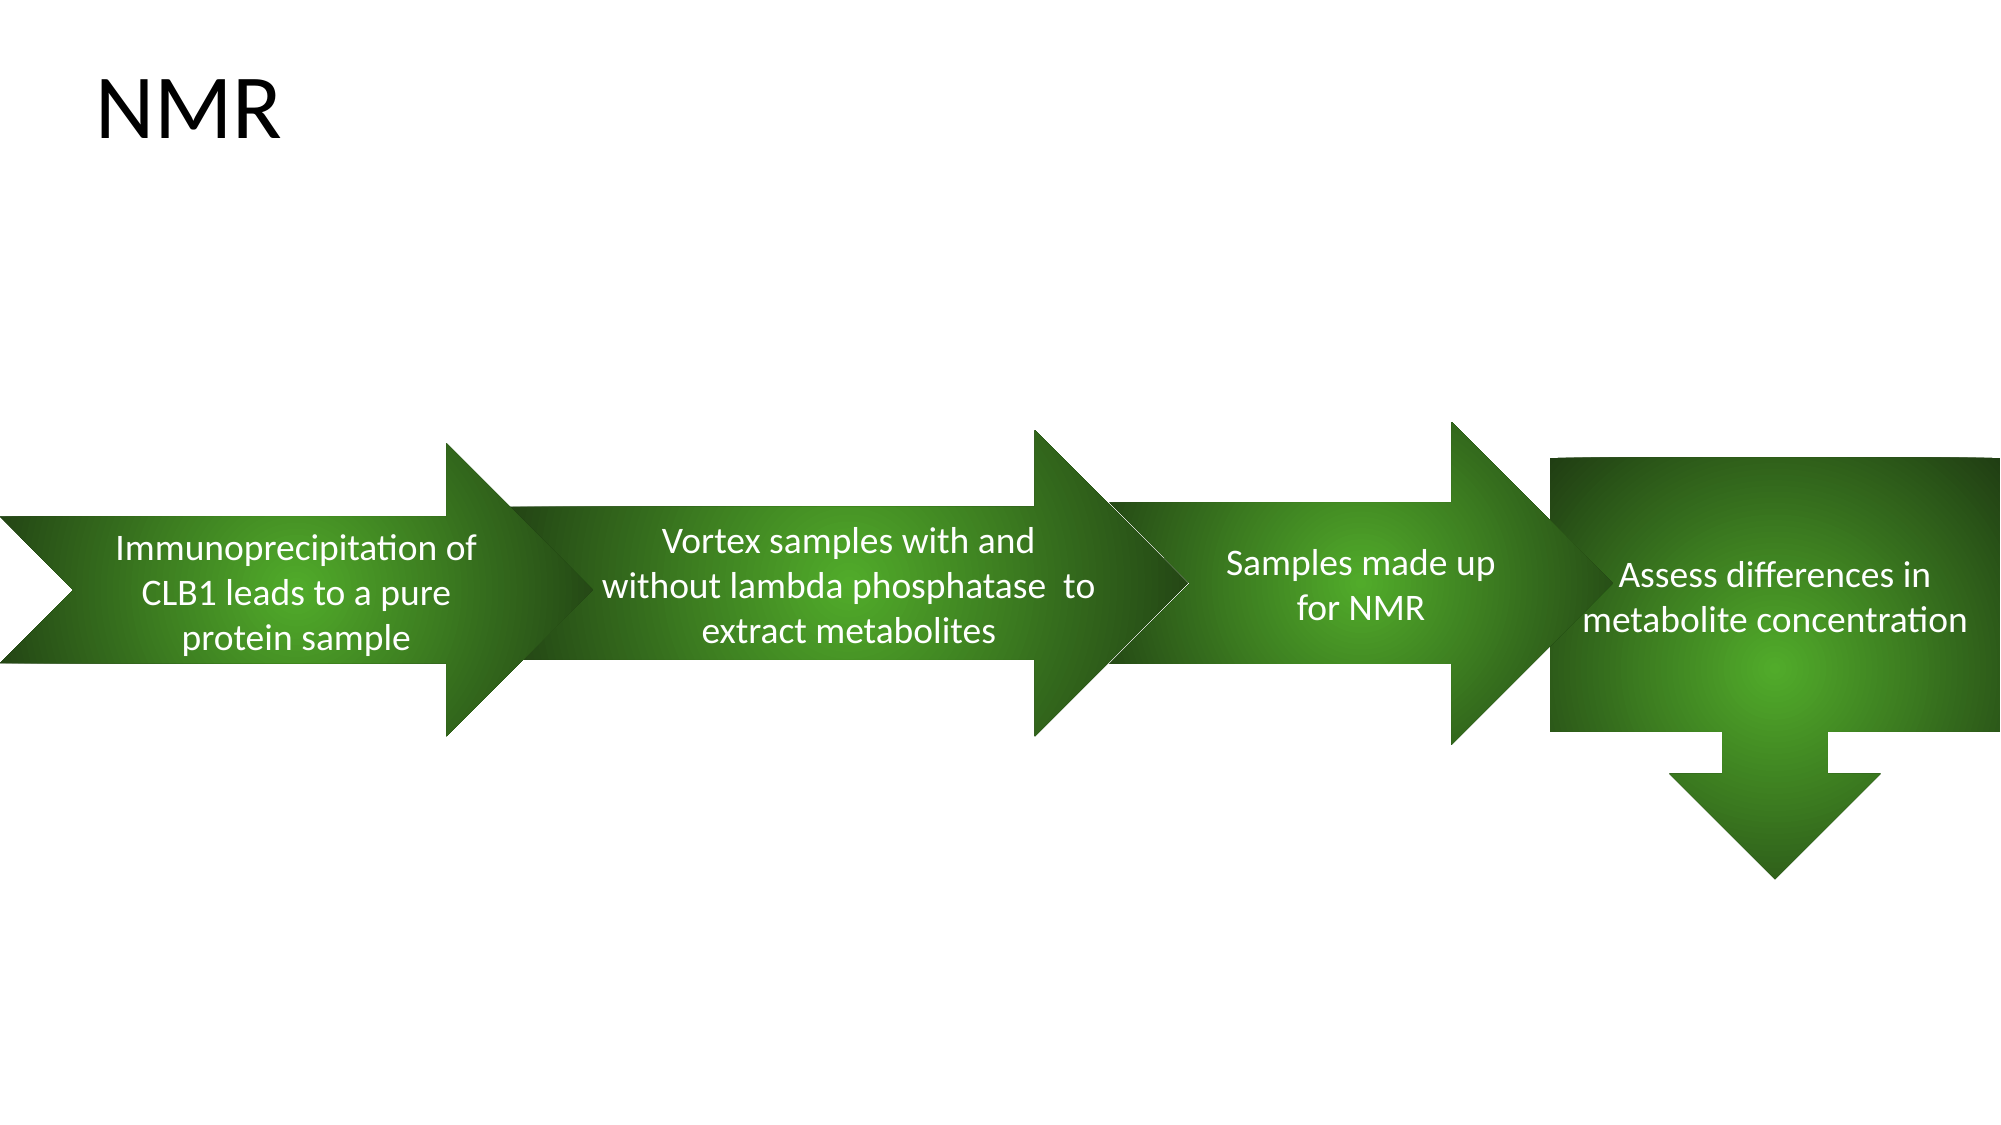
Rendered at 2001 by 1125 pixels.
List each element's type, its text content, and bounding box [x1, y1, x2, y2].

text_box Vortex samples with and without lambda phosphatase to extract metabolites [511, 430, 1188, 737]
title NMR [80, 0, 2000, 218]
text_box Immunoprecipitation of CLB1 leads to a pure protein sample [0, 443, 593, 737]
text_box Samples made up for NMR [1109, 422, 1613, 745]
text_box Assess differences in metabolite concentration [1550, 457, 2000, 880]
